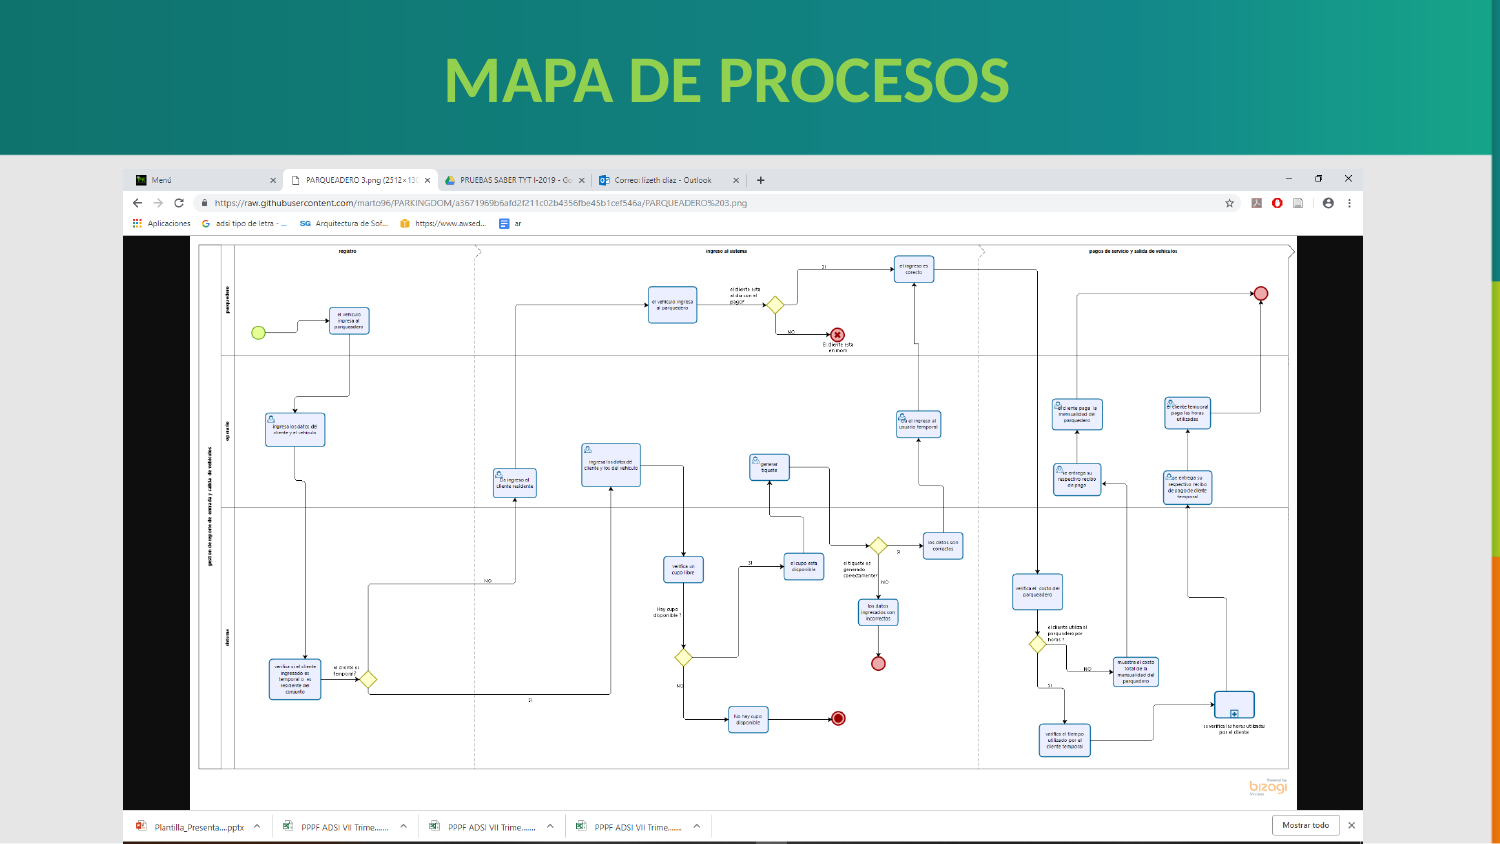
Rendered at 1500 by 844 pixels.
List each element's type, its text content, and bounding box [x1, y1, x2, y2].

picture [0, 0, 1500, 844]
text_box MAPA DE PROCESOS [123, 22, 1332, 129]
